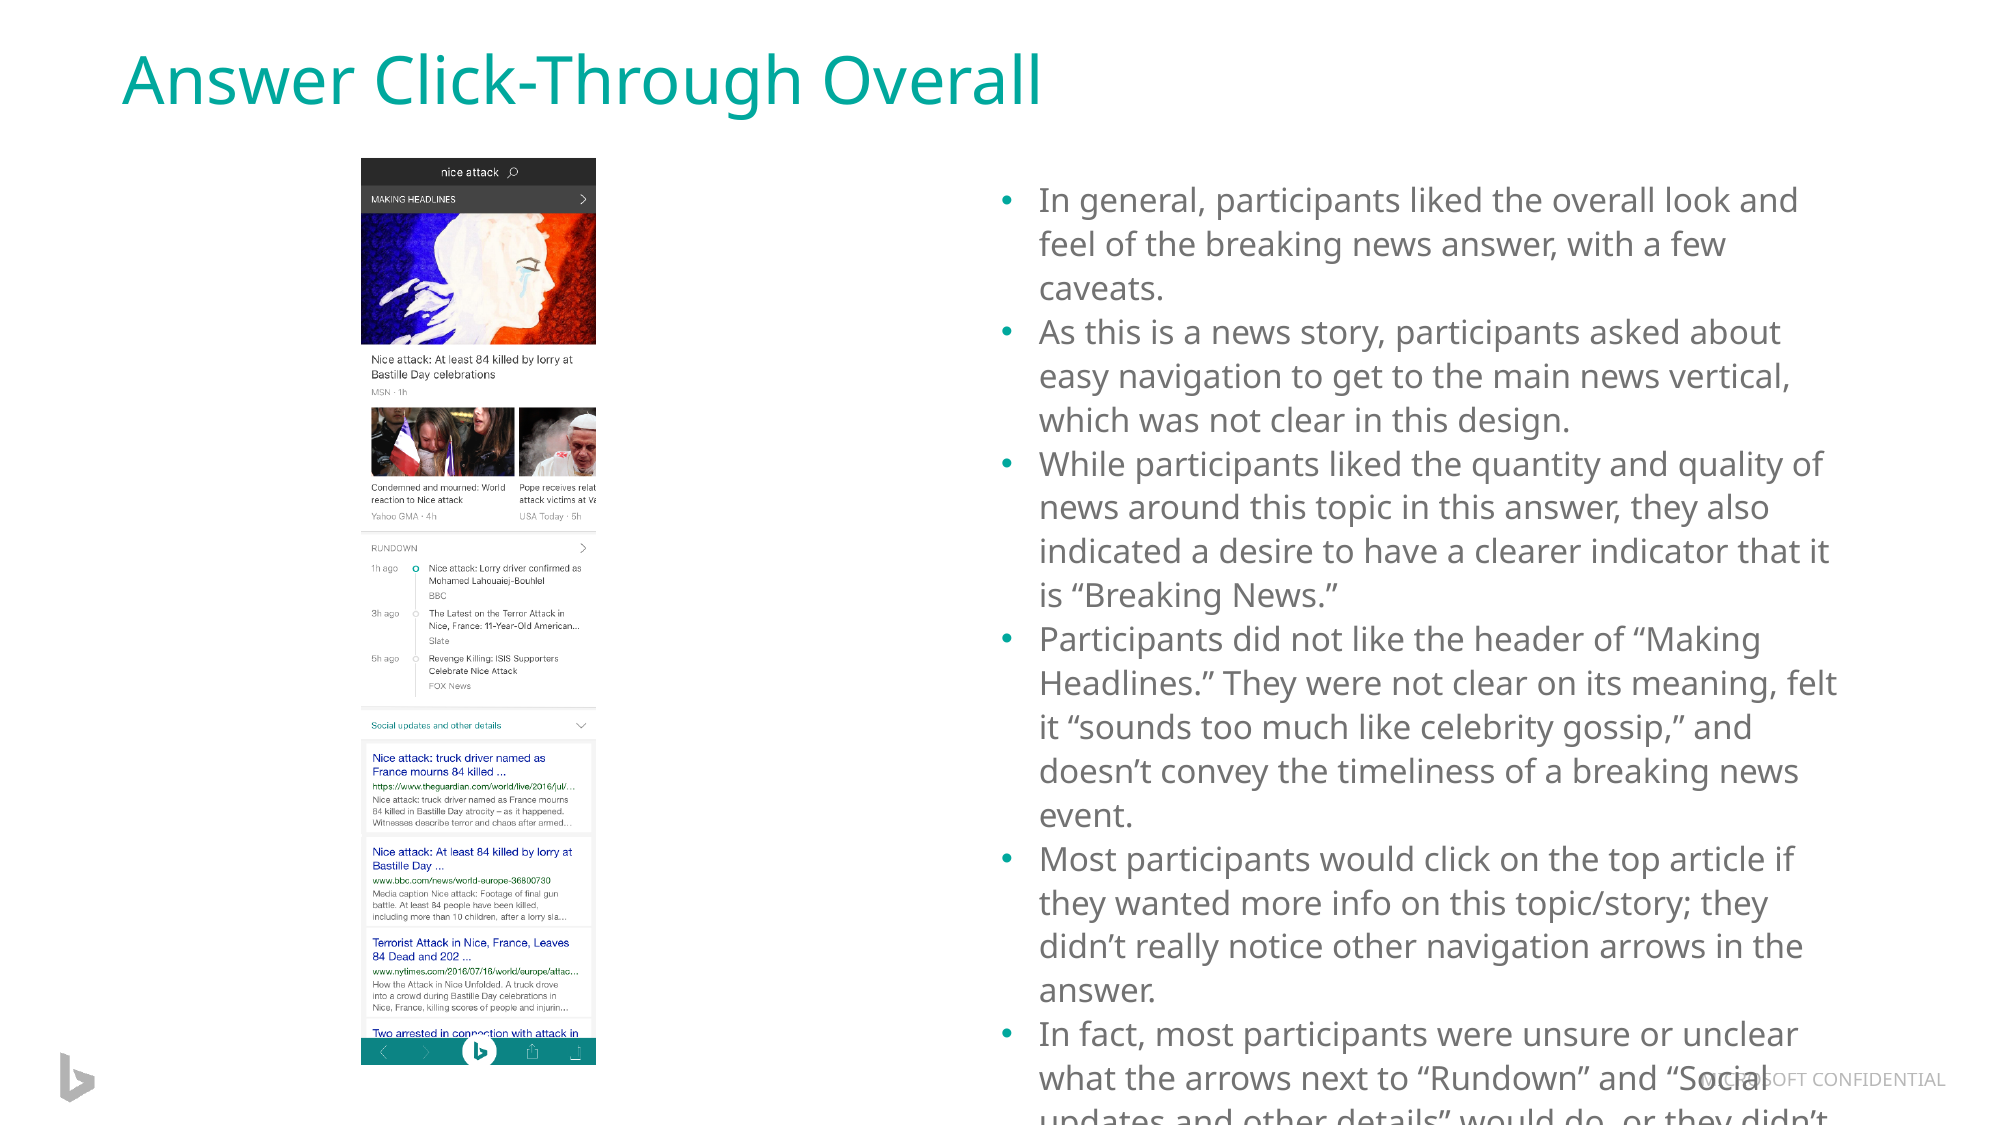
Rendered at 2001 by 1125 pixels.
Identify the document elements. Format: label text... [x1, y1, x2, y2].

picture [361, 157, 596, 1065]
title Answer Click-Through Overall [122, 36, 1848, 130]
list In general, participants liked the overall look and feel of the breaking news answer, with a few caveats. As this is a news story, participants asked about easy navigation to get to the main news vertical, which was not clear in this design. While participants liked the quantity and quality of news around this topic in this answer, they also indicated a desire to have a clearer indicator that it is “Breaking News.” Participants did not like the header of “Making Headlines.” They were not clear on its meaning, felt it “sounds too much like celebrity gossip,” and doesn’t convey the timeliness of a breaking news event. Most participants would click on the top article if they wanted more info on this topic/story; they didn’t really notice other navigation arrows in the answer. In fact, most participants were unsure or unclear what the arrows next to “Rundown” and “Social updates and other details” would do, or they didn’t notice them at all. [1000, 168, 1848, 1032]
